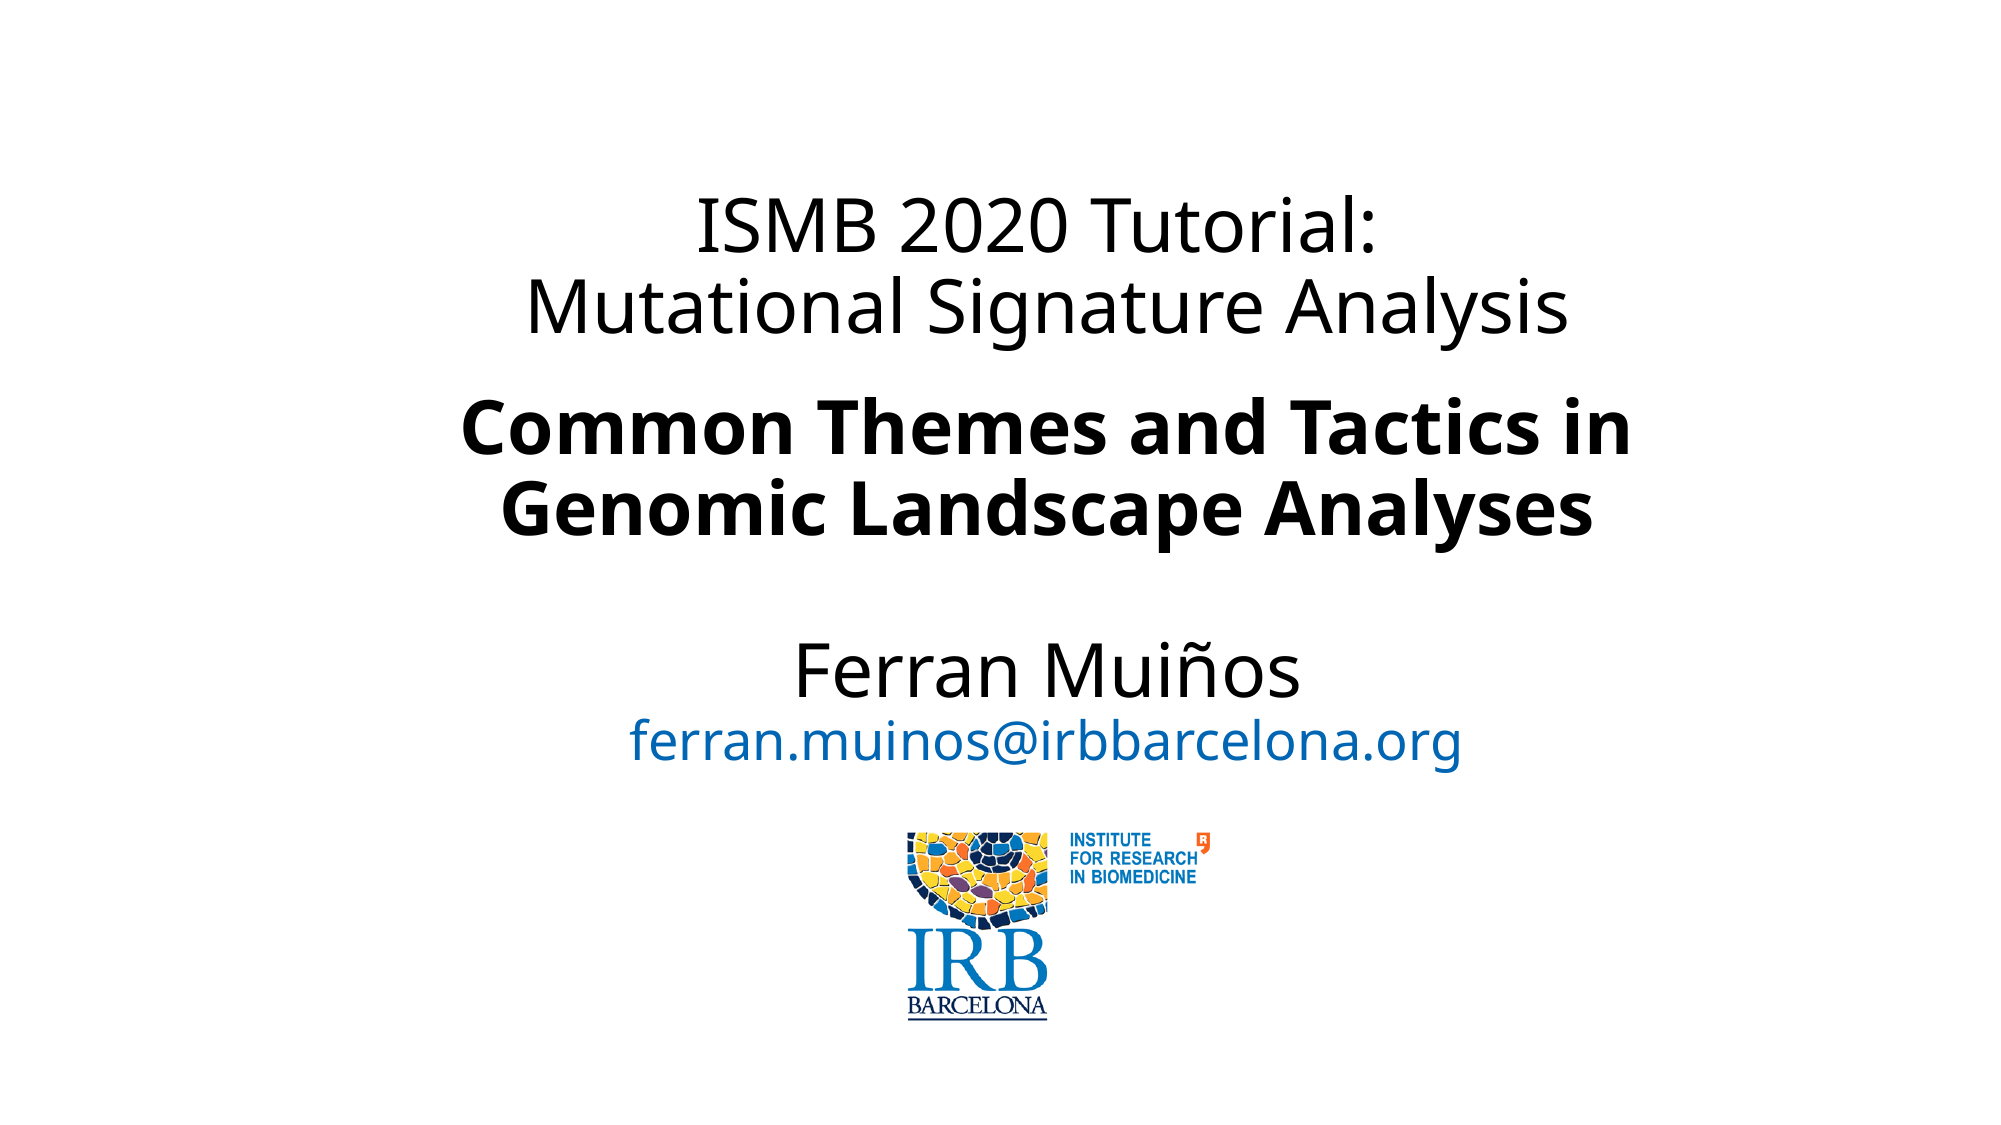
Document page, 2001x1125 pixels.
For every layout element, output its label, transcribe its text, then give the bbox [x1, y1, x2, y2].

picture [883, 813, 1252, 1041]
text_box ISMB 2020 Tutorial: Mutational Signature Analysis Common Themes and Tactics in Genomic Landscape Analyses Ferran Muiños ferran.muinos@irbbarcelona.org [130, 389, 1965, 780]
